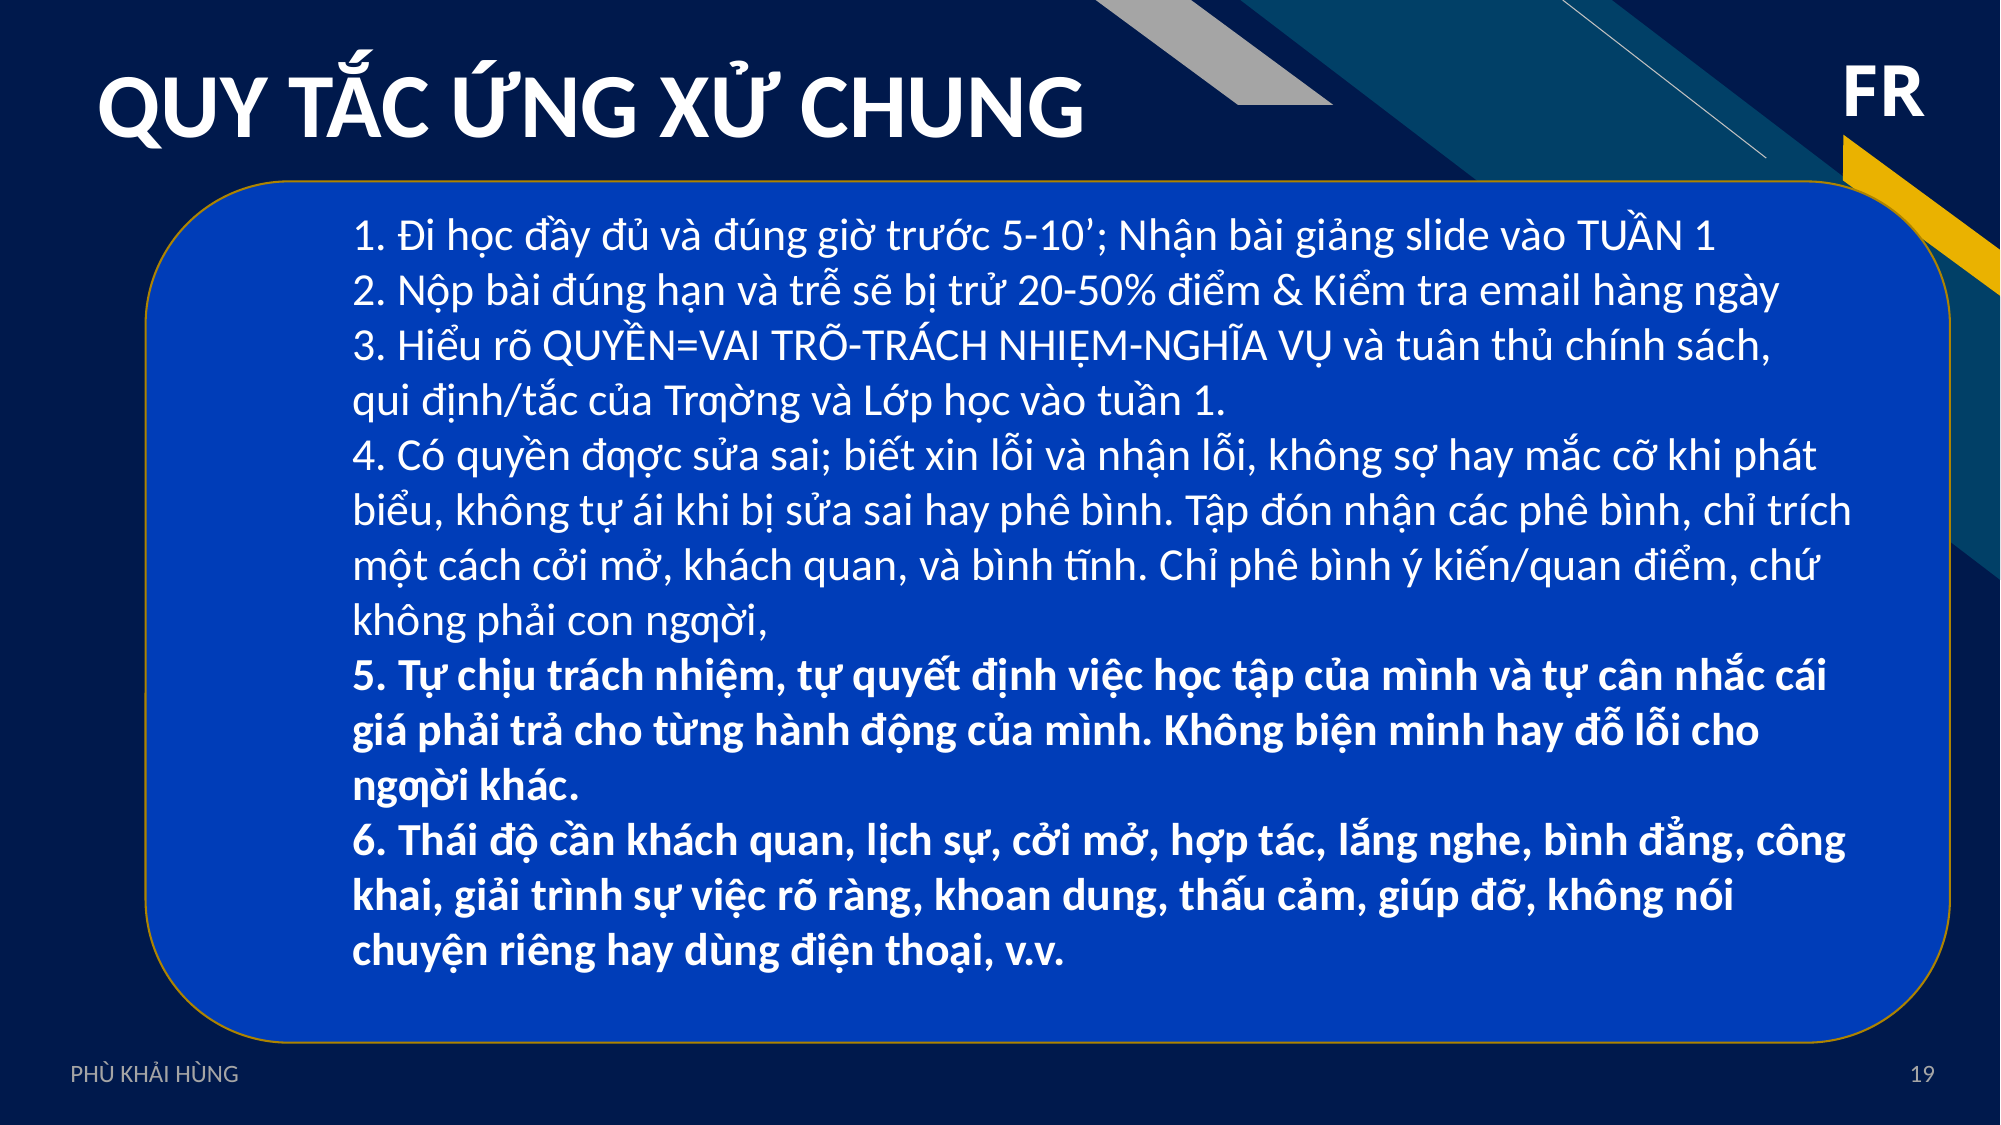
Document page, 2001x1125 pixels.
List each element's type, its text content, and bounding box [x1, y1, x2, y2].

title QUY TẮC ỨNG XỬ CHUNG [82, 0, 1450, 158]
slide_number 19 [1828, 1042, 1950, 1103]
footer PHÙ KHẢI HÙNG [55, 1042, 731, 1103]
text_box 1. Đi học đầy đủ và đúng giờ trước 5-10’; Nhận bài giảng slide vào TUẦN 1 2. Nộp bài đúng hạn và trễ sẽ bị trử 20-50% điểm & Kiểm tra email hàng ngày 3. Hiểu rõ QUYỀN=VAI TRÕ-TRÁCH NHIỆM-NGHĨA VỤ và tuân thủ chính sách, qui định/tắc của Trƣờng và Lớp học vào tuần 1. 4. Có quyền đƣợc sửa sai; biết xin lỗi và nhận lỗi, không sợ hay mắc cỡ khi phát biểu, không tự ái khi bị sửa sai hay phê bình. Tập đón nhận các phê bình, chỉ trích một cách cởi mở, khách quan, và bình tĩnh. Chỉ phê bình ý kiến/quan điểm, chứ không phải con ngƣời, 5. Tự chịu trách nhiệm, tự quyết định việc học tập của mình và tự cân nhắc cái giá phải trả cho từng hành động của mình. Không biện minh hay đỗ lỗi cho ngƣời khác. 6. Thái độ cần khách quan, lịch sự, cởi mở, hợp tác, lắng nghe, bình đẳng, công khai, giải trình sự việc rõ ràng, khoan dung, thấu cảm, giúp đỡ, không nói chuyện riêng hay dùng điện thoại, v.v. [144, 180, 1951, 1044]
